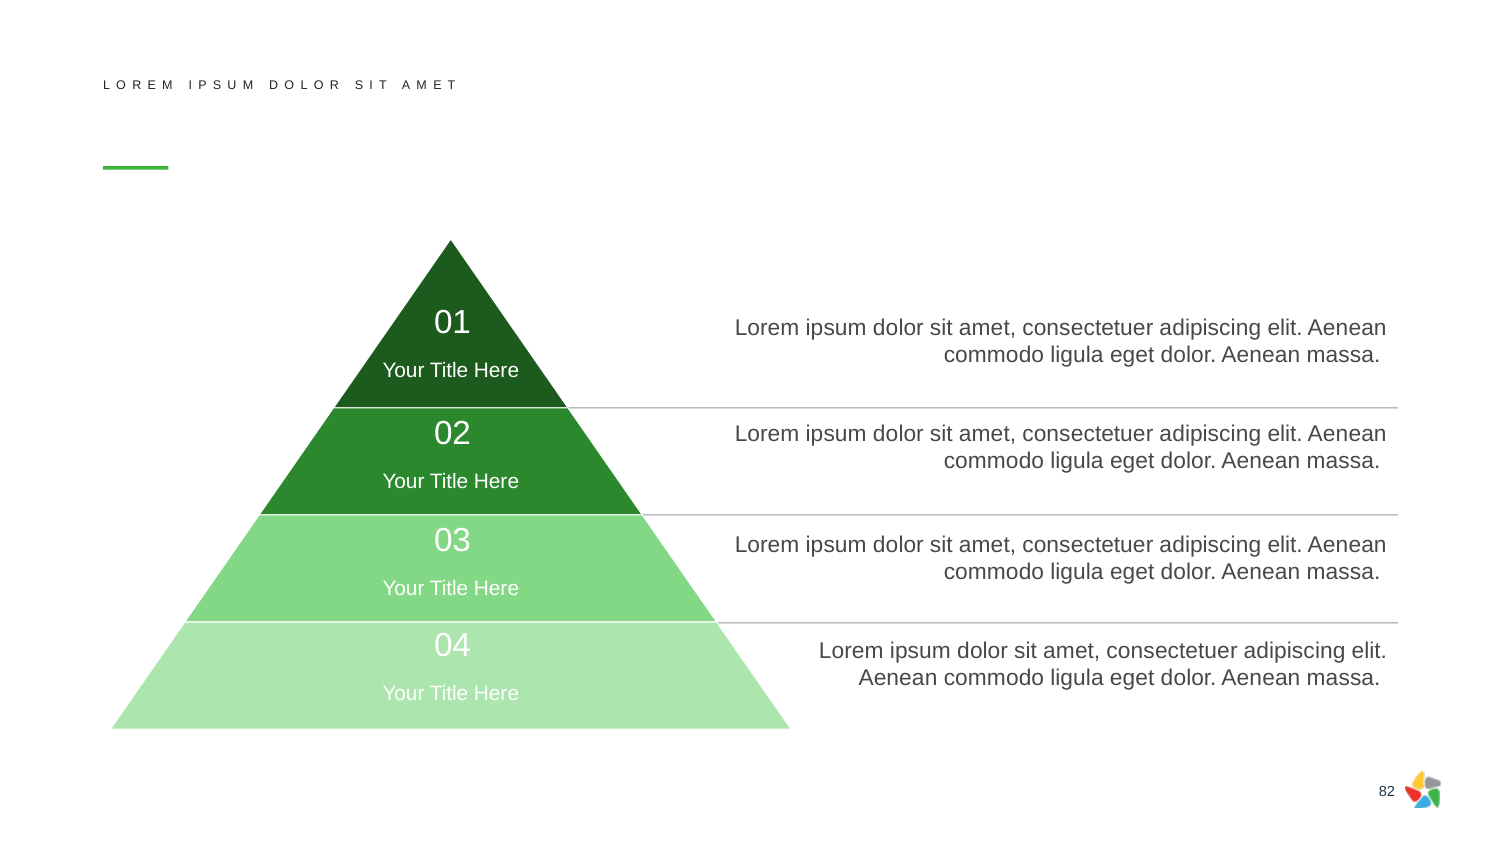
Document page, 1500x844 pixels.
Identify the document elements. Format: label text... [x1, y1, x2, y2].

text_box Lorem ipsum dolor sit amet, consectetuer adipiscing elit. Aenean commodo ligula eget dolor. Aenean massa. [791, 413, 1398, 479]
text_box LOREM IPSUM DOLOR SIT AMET [103, 77, 1179, 93]
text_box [110, 238, 791, 730]
text_box Lorem ipsum dolor sit amet, consectetuer adipiscing elit. Aenean commodo ligula eget dolor. Aenean massa. [791, 307, 1398, 373]
text_box Lorem ipsum dolor sit amet, consectetuer adipiscing elit. Aenean commodo ligula eget dolor. Aenean massa. [806, 630, 1398, 696]
text_box Lorem ipsum dolor sit amet, consectetuer adipiscing elit. Aenean commodo ligula eget dolor. Aenean massa. [791, 524, 1398, 590]
